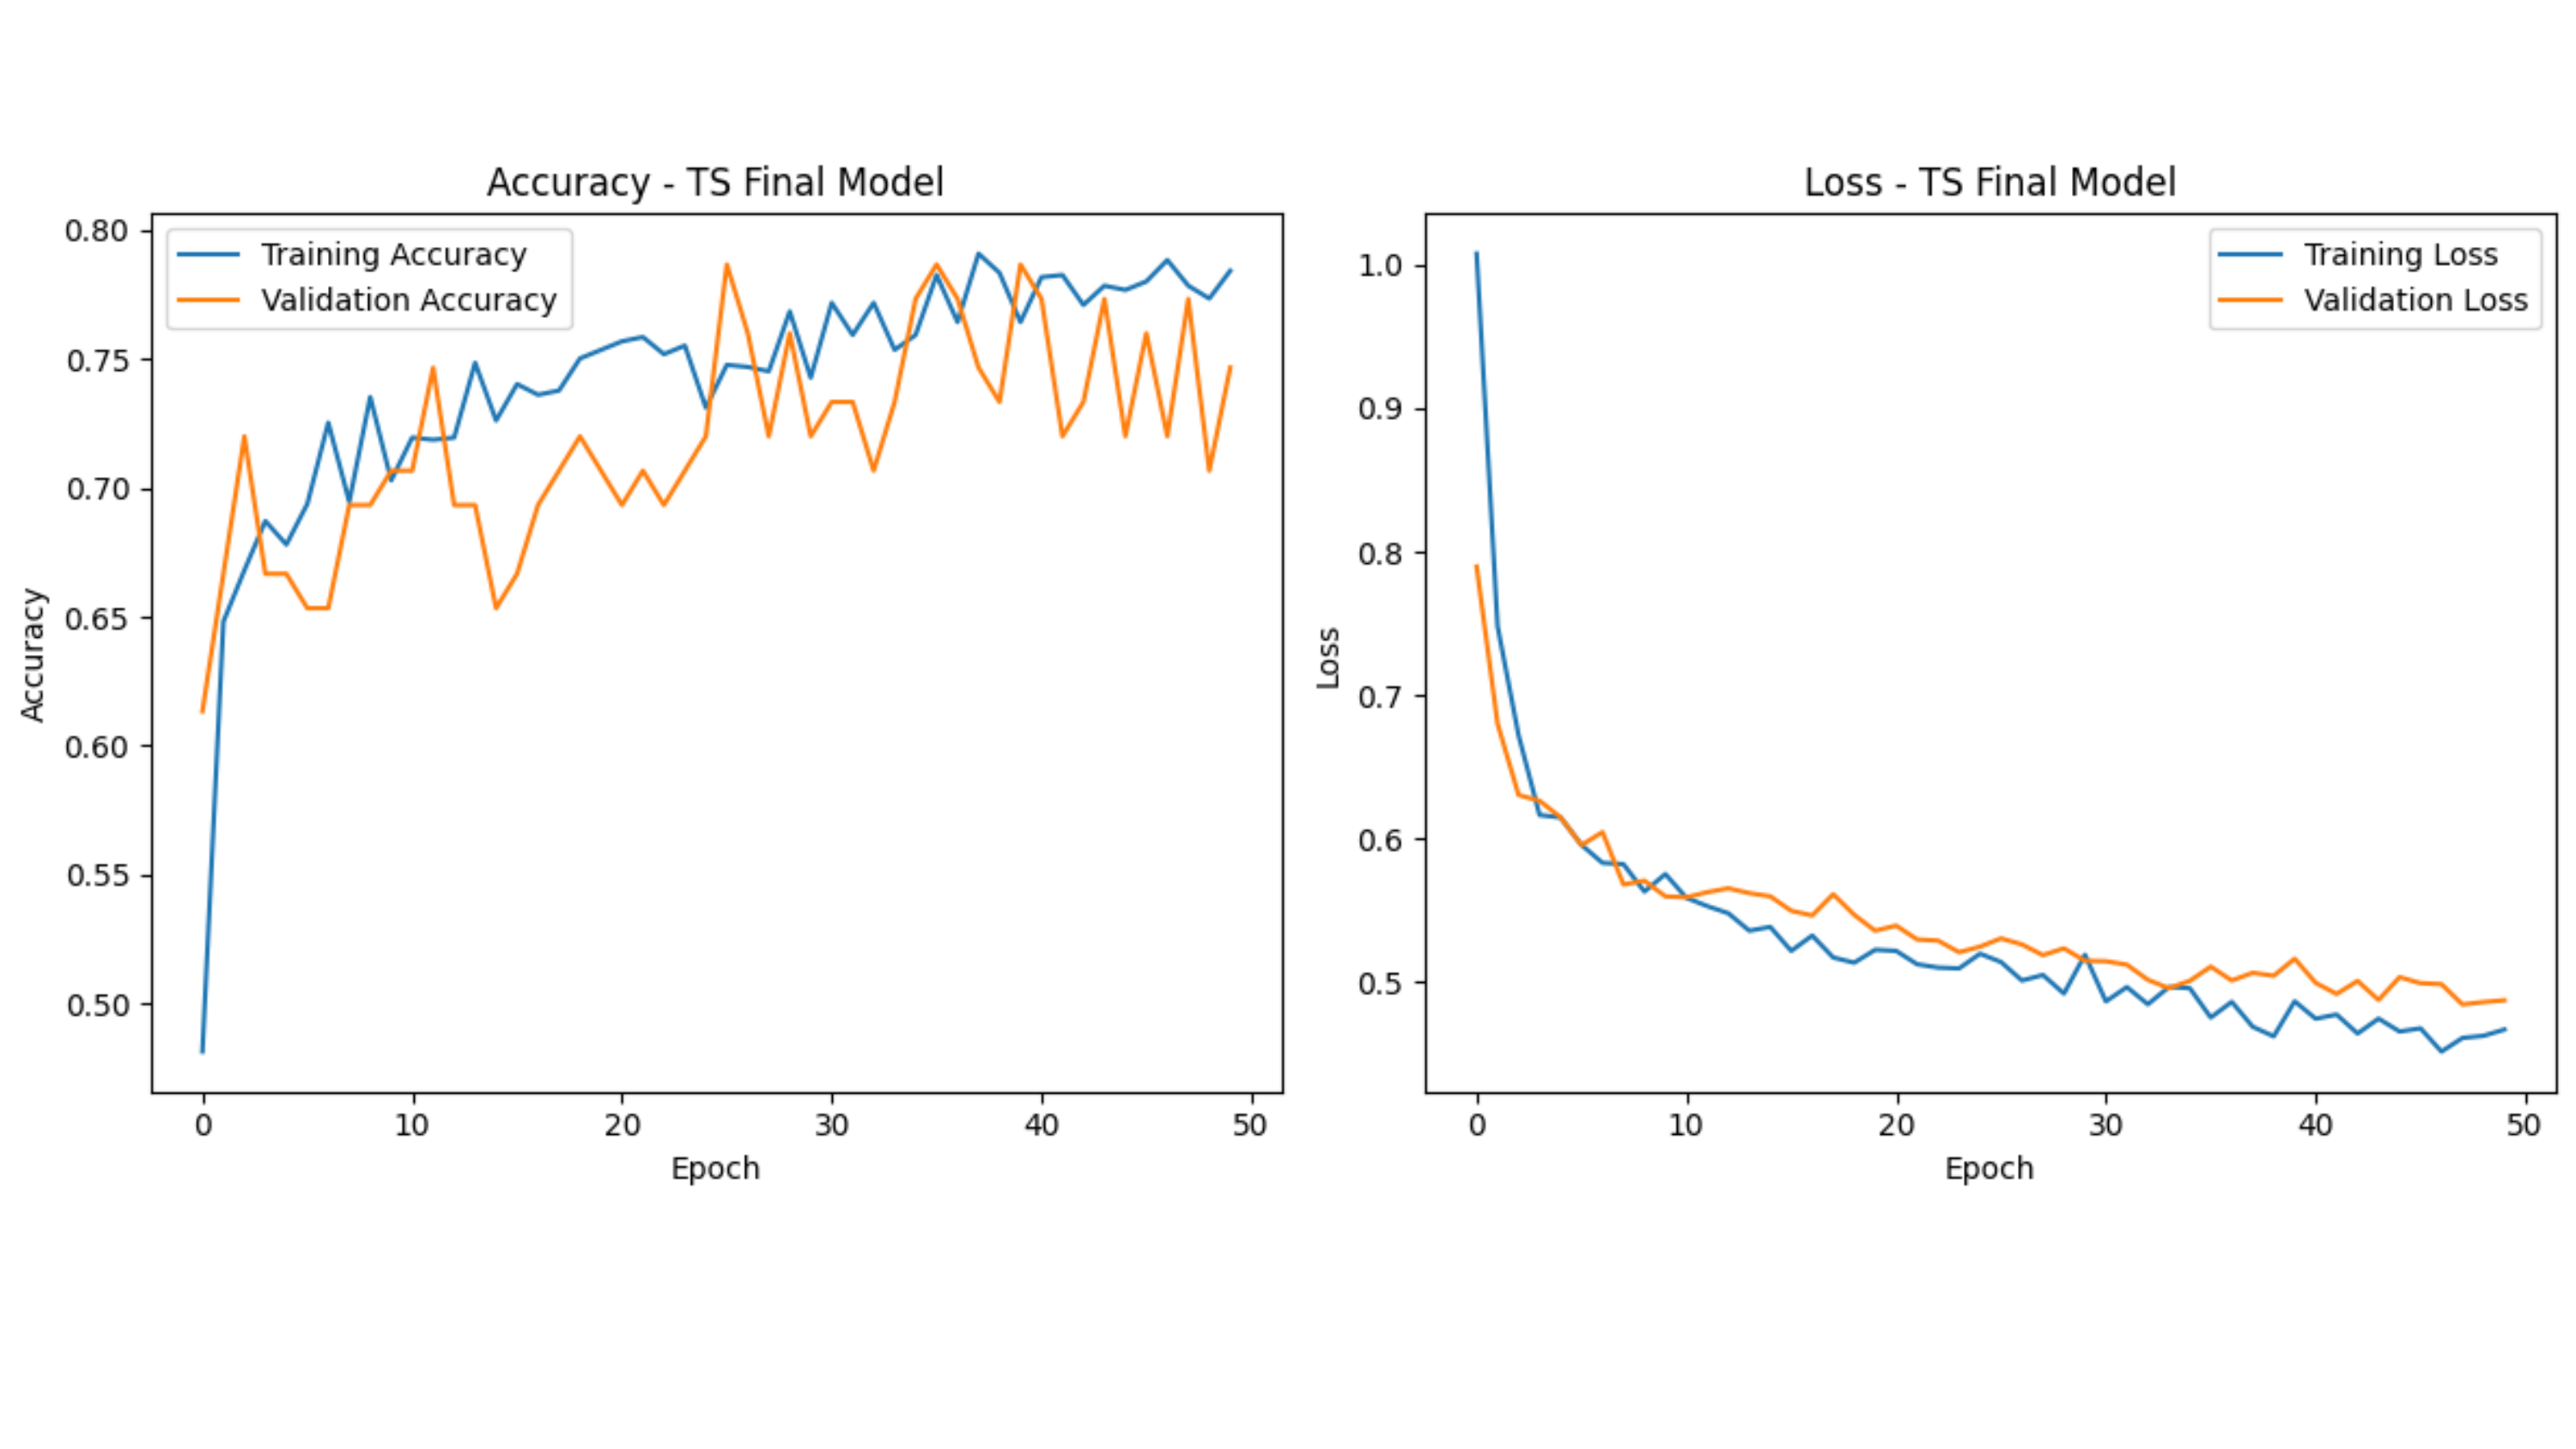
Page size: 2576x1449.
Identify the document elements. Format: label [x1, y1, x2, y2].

text_box [0, 144, 2576, 1208]
